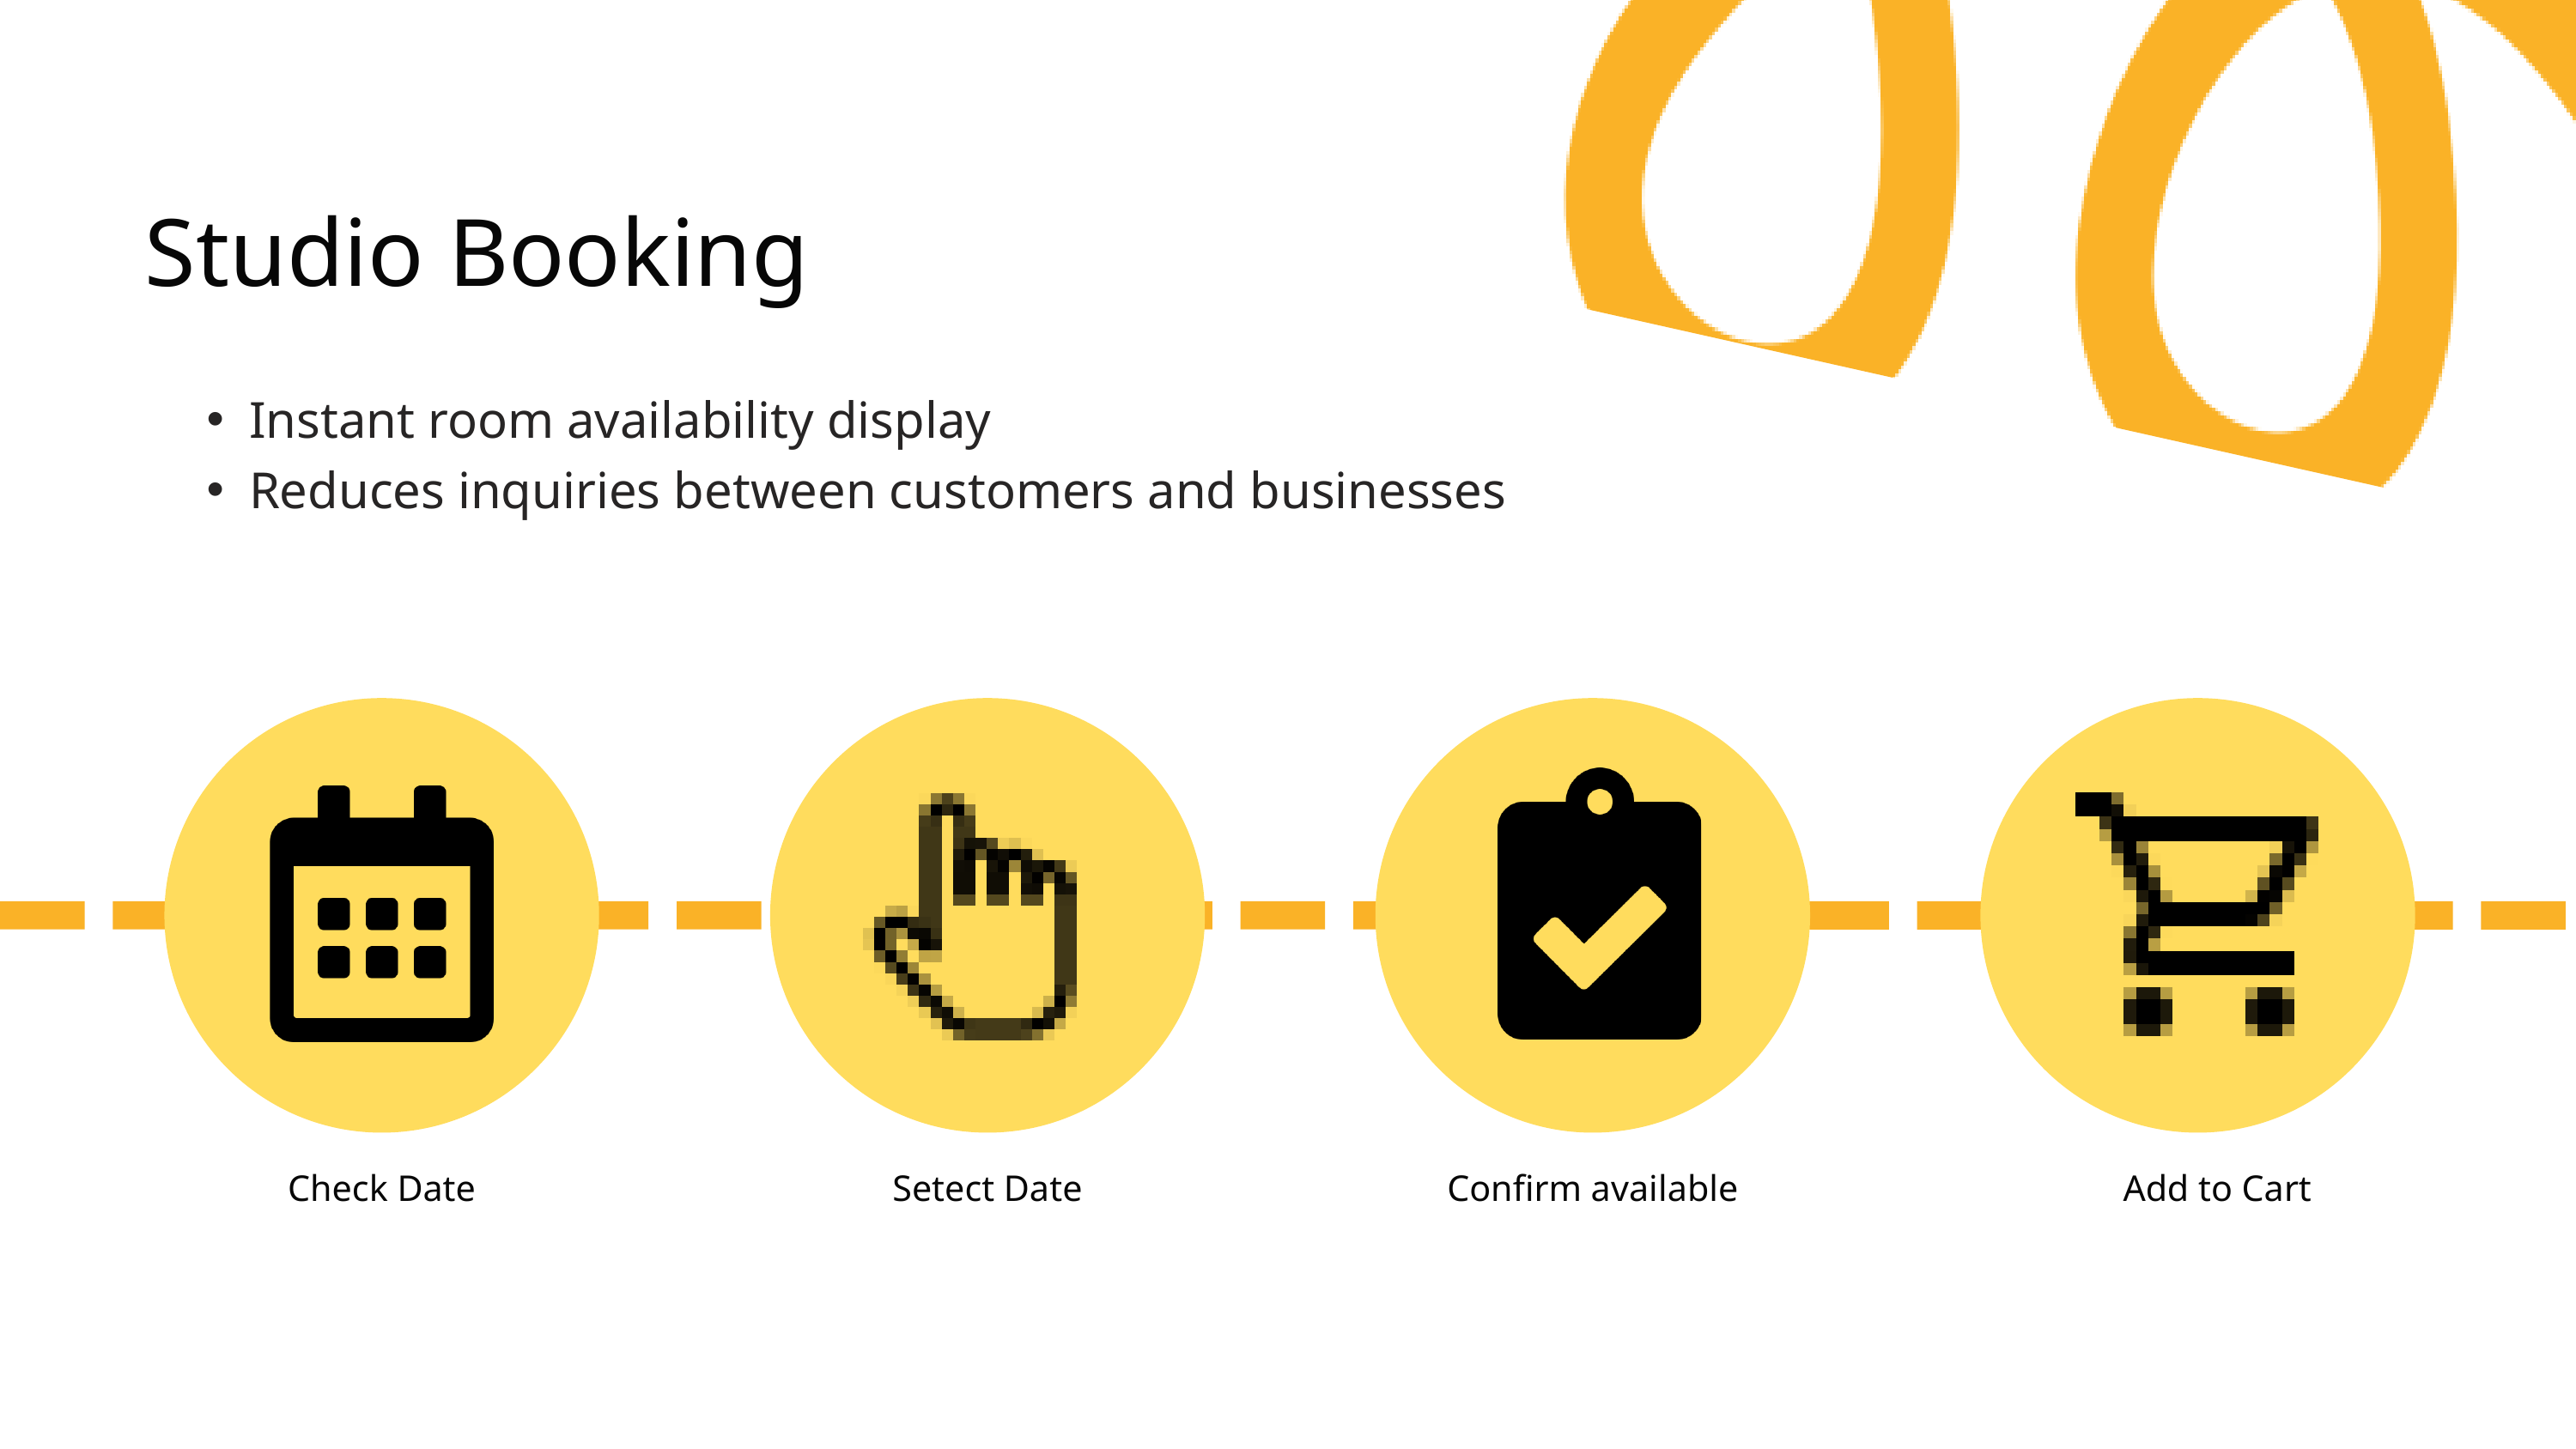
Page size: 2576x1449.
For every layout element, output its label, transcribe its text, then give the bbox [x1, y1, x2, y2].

text_box [1440, 0, 2576, 531]
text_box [1375, 697, 1811, 1133]
text_box Setect Date [750, 1161, 1224, 1209]
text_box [769, 697, 1206, 1133]
text_box Check Date [144, 1161, 619, 1209]
text_box Confirm available [1356, 1161, 1830, 1209]
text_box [1980, 697, 2415, 1133]
text_box Add to Cart [1980, 1161, 2454, 1209]
text_box Instant room availability display Reduces inquiries between customers and businesses [164, 378, 2258, 659]
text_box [164, 697, 599, 1133]
text_box Studio Booking [144, 204, 1619, 306]
